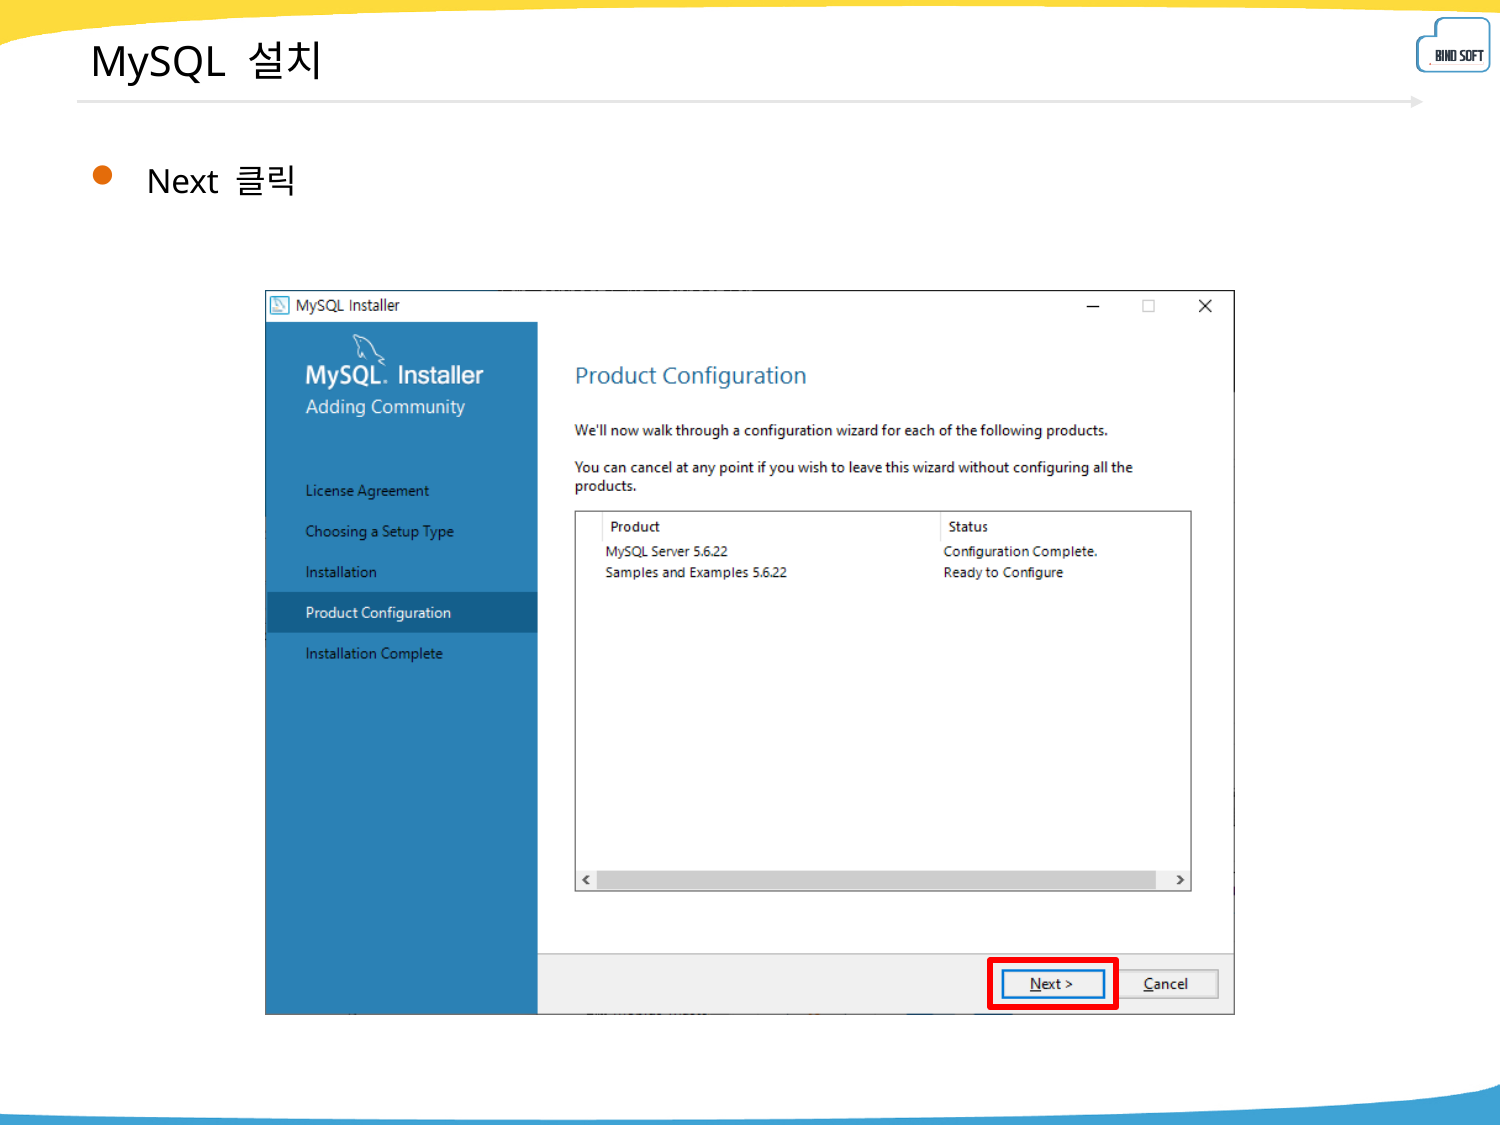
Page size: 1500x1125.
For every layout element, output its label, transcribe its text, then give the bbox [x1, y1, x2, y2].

list Next 클릭 [75, 152, 1425, 1055]
title MySQL 설치 [75, 11, 1425, 108]
picture [0, 1084, 1500, 1125]
picture [265, 289, 1235, 1015]
picture [0, 0, 1500, 74]
